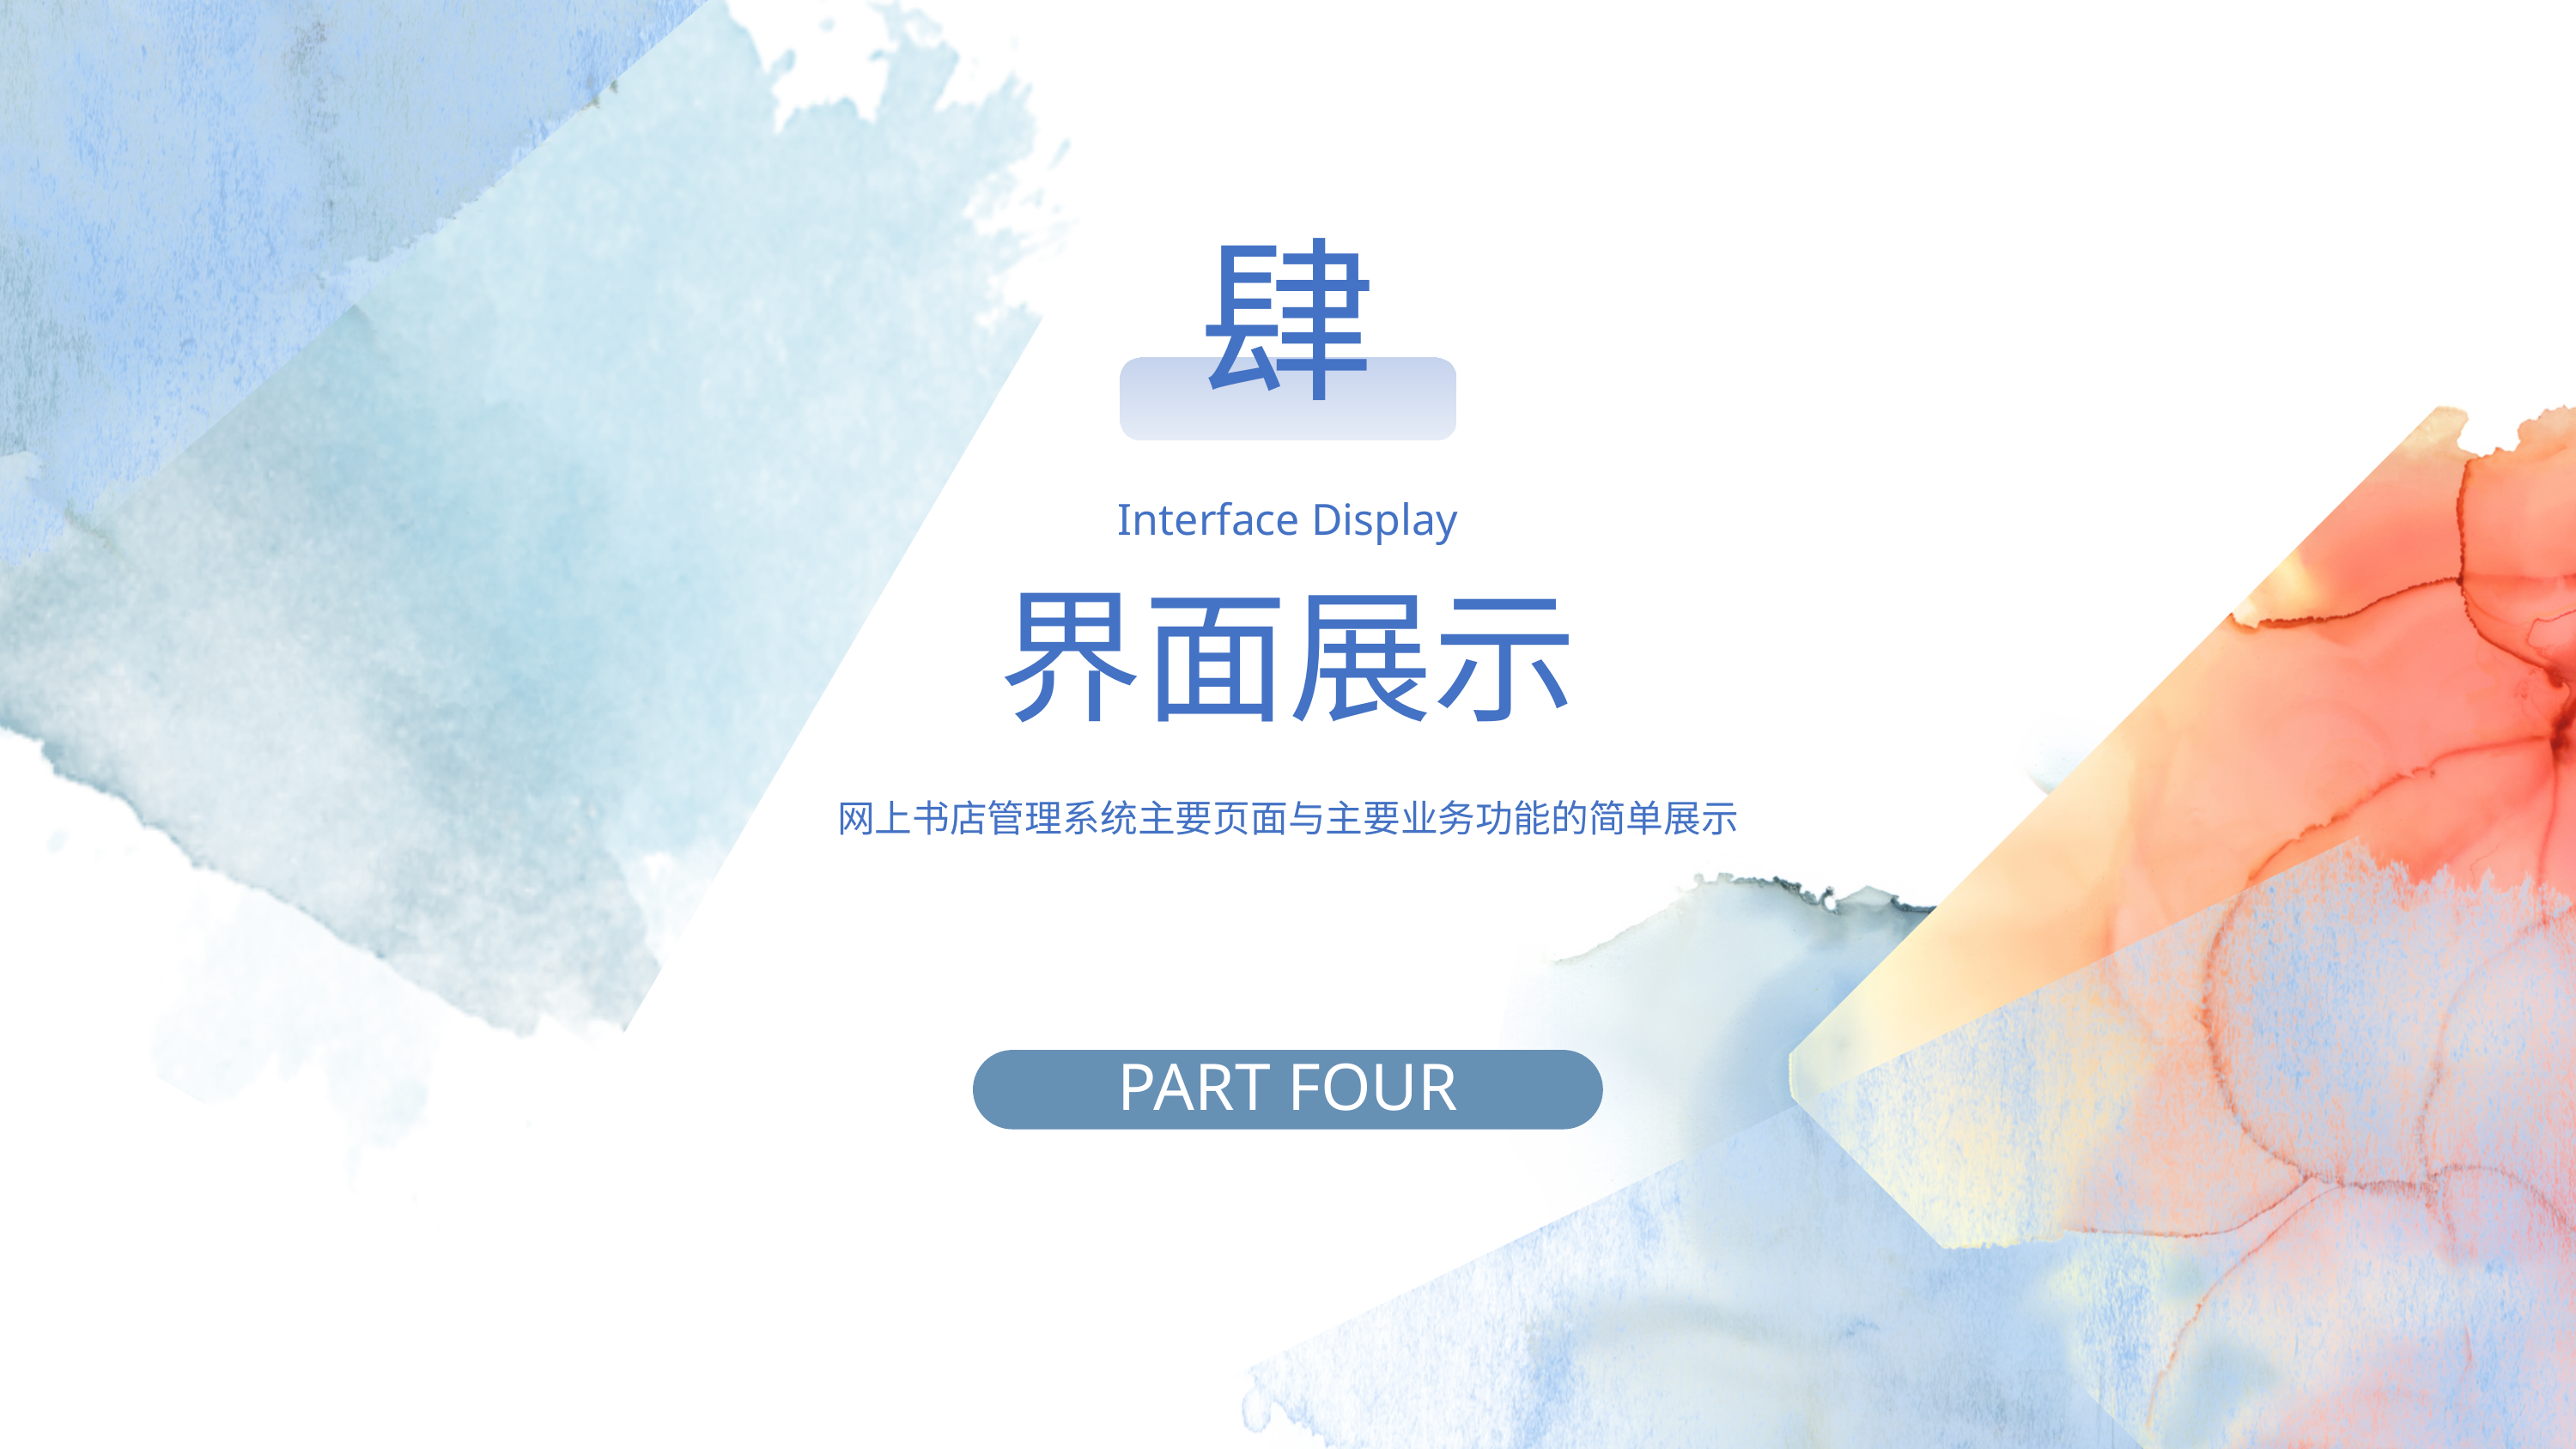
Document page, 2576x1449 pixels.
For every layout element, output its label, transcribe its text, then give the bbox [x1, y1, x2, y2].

text_box 肆 [1244, 209, 1386, 283]
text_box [972, 1049, 1604, 1130]
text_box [0, 0, 1238, 1270]
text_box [1120, 357, 1456, 440]
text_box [1064, 286, 2576, 1449]
